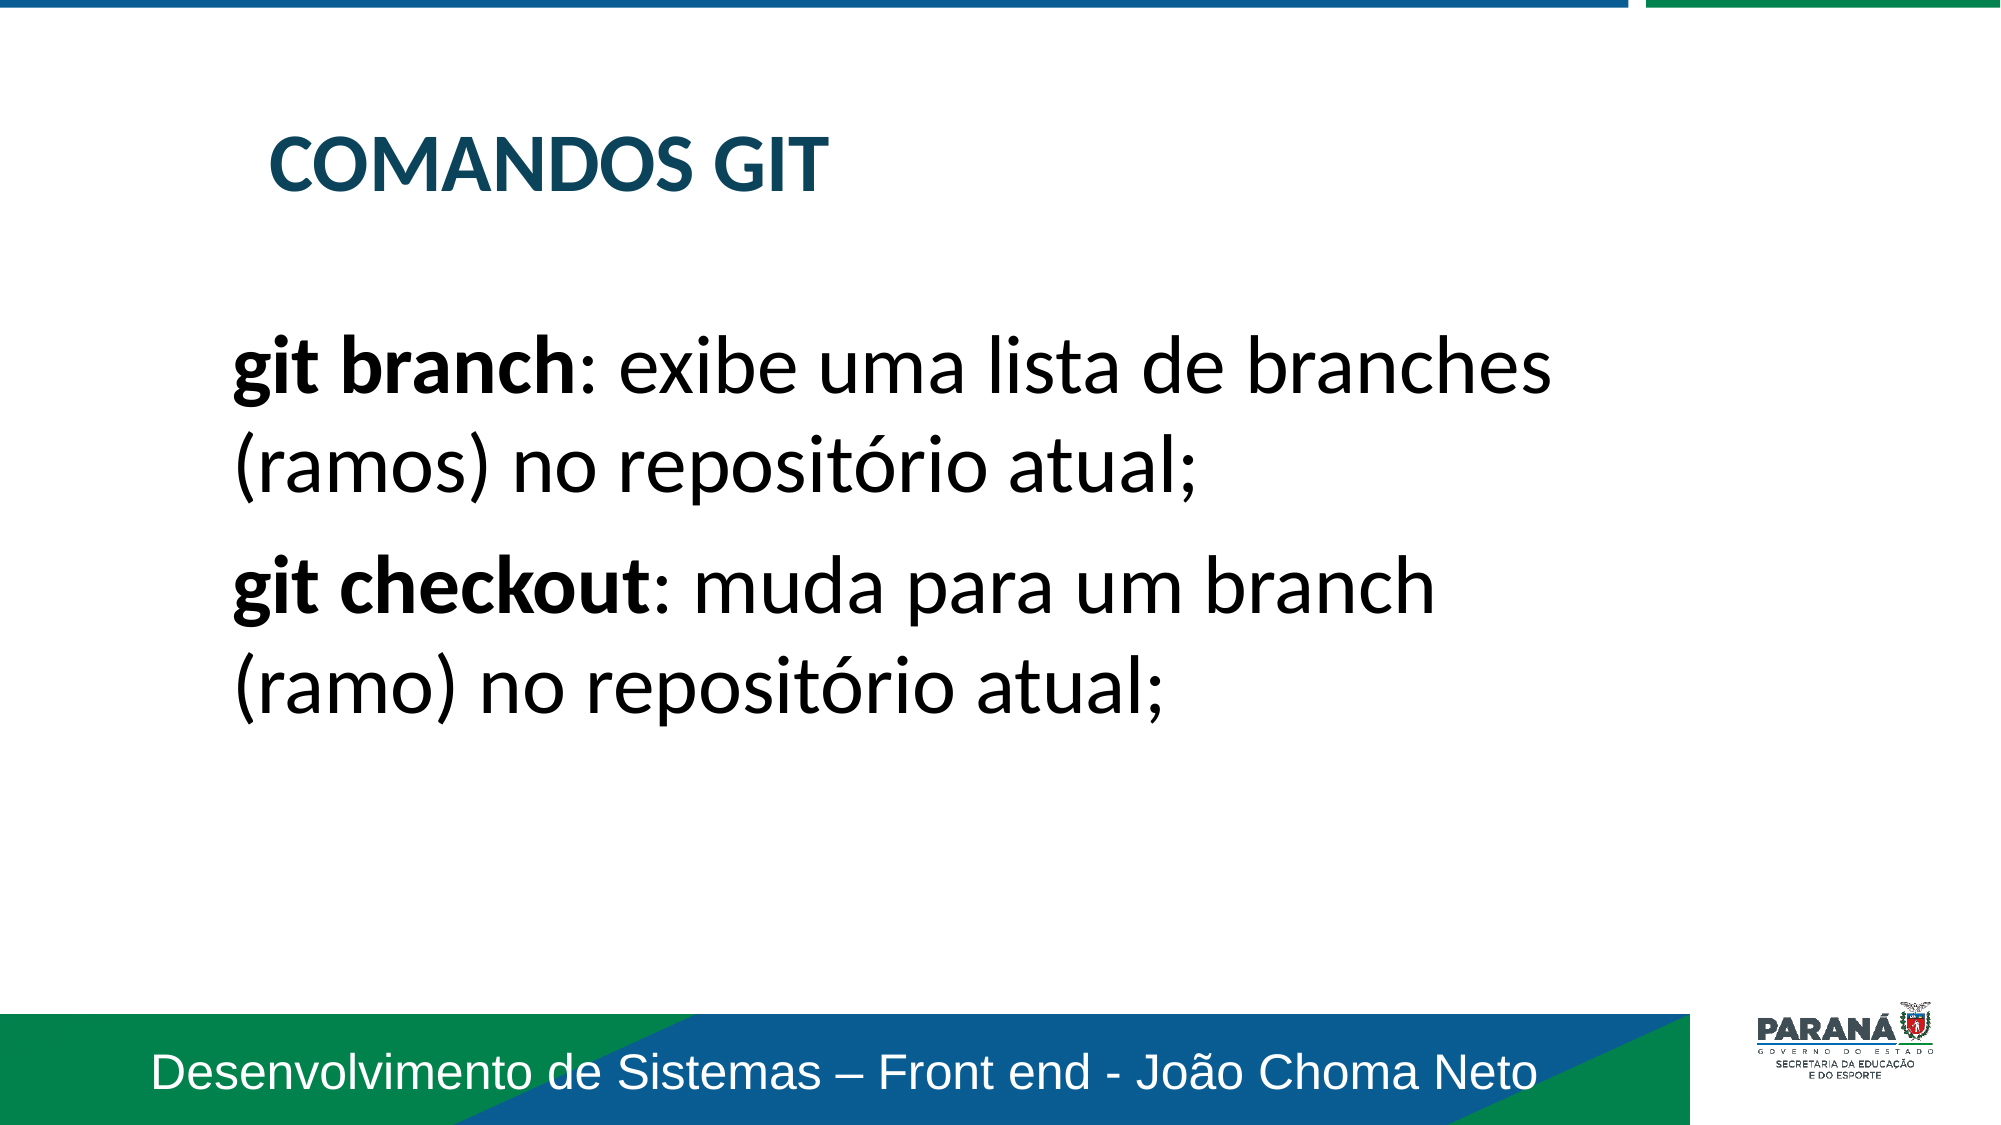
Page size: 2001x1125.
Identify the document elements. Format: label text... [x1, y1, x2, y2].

picture [0, 1014, 1690, 1125]
list COMANDOS GIT [217, 111, 1637, 249]
picture [1757, 1002, 1933, 1081]
list git branch: exibe uma lista de branches (ramos) no repositório atual; git checkout: muda para um branch (ramo) no repositório atual; [217, 302, 1677, 921]
